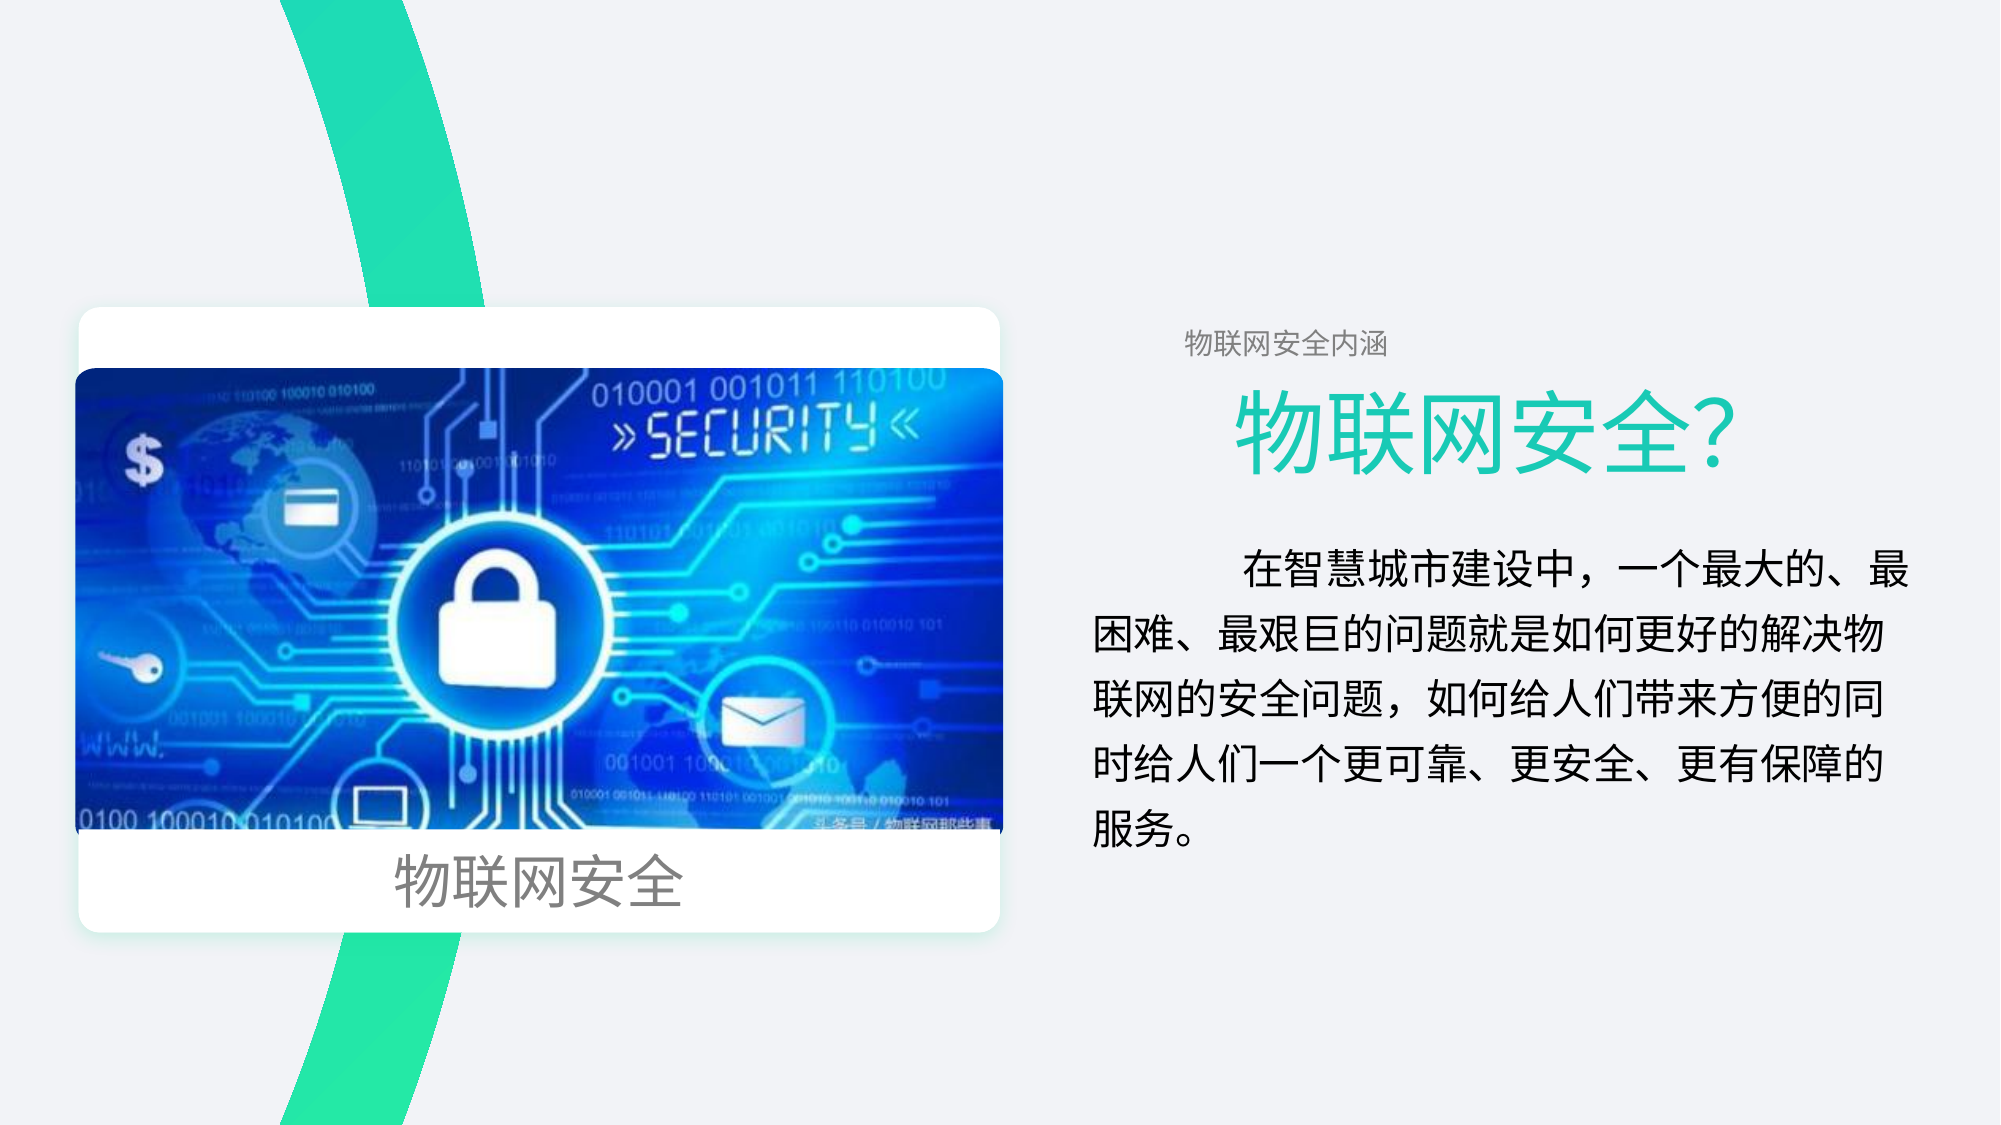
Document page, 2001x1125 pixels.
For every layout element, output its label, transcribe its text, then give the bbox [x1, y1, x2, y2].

text_box 在智慧城市建设中，一个最大的、最困难、最艰巨的问题就是如何更好的解决物联网的安全问题，如何给人们带来方便的同时给人们一个更可靠、更安全、更有保障的服务。 [1077, 520, 1941, 861]
text_box 物联网安全内涵 [1169, 307, 1586, 368]
text_box [278, 946, 459, 1125]
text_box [75, 307, 1004, 933]
text_box [279, 0, 485, 303]
text_box 物联网安全？ [1124, 367, 1894, 493]
